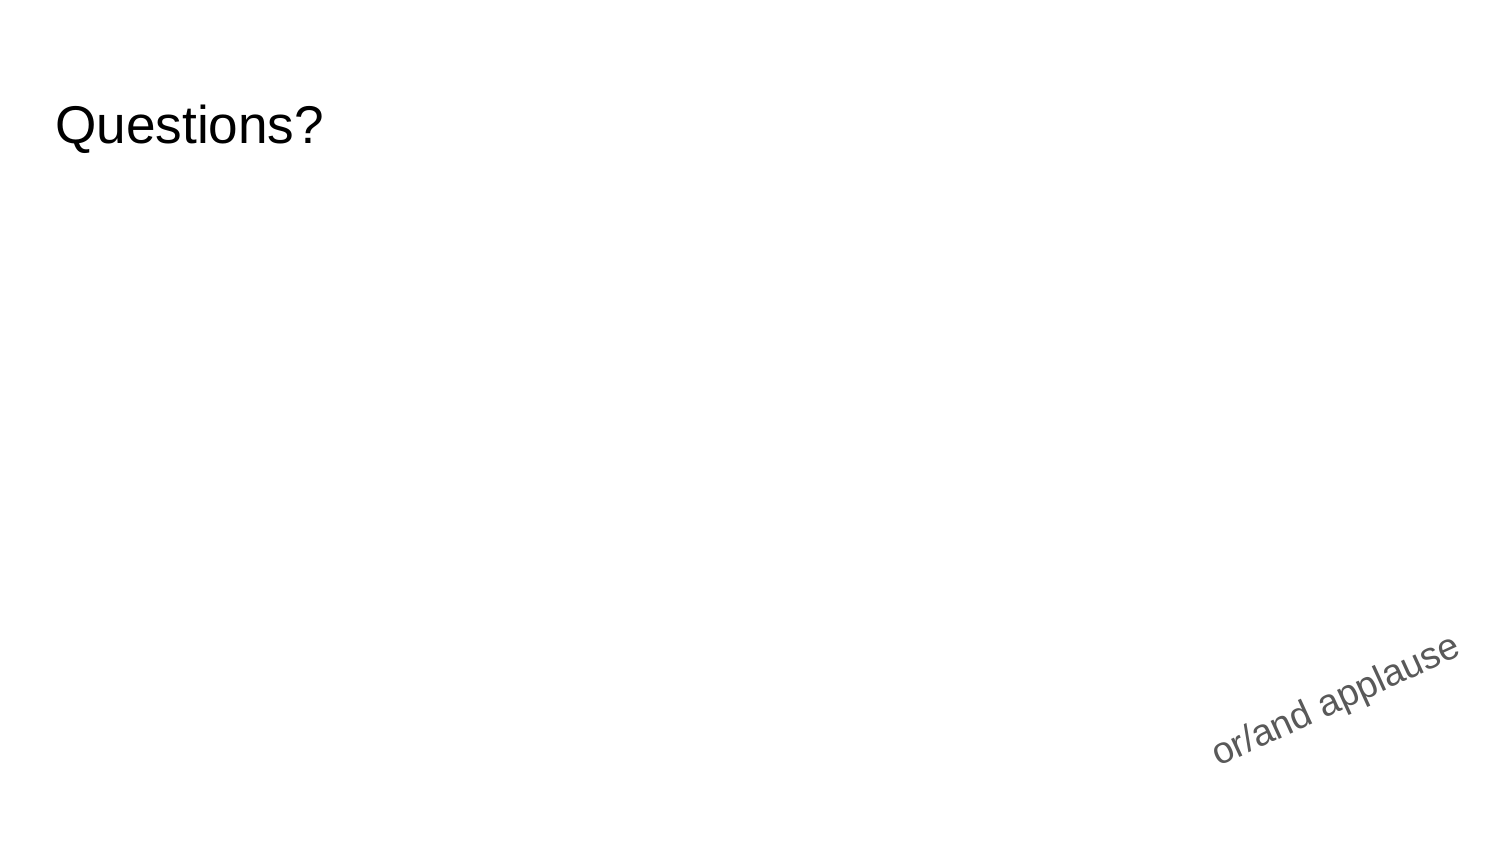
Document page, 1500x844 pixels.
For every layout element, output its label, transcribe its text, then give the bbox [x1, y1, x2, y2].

list or/and applause [990, 72, 1500, 817]
title Questions? [40, 76, 1439, 170]
